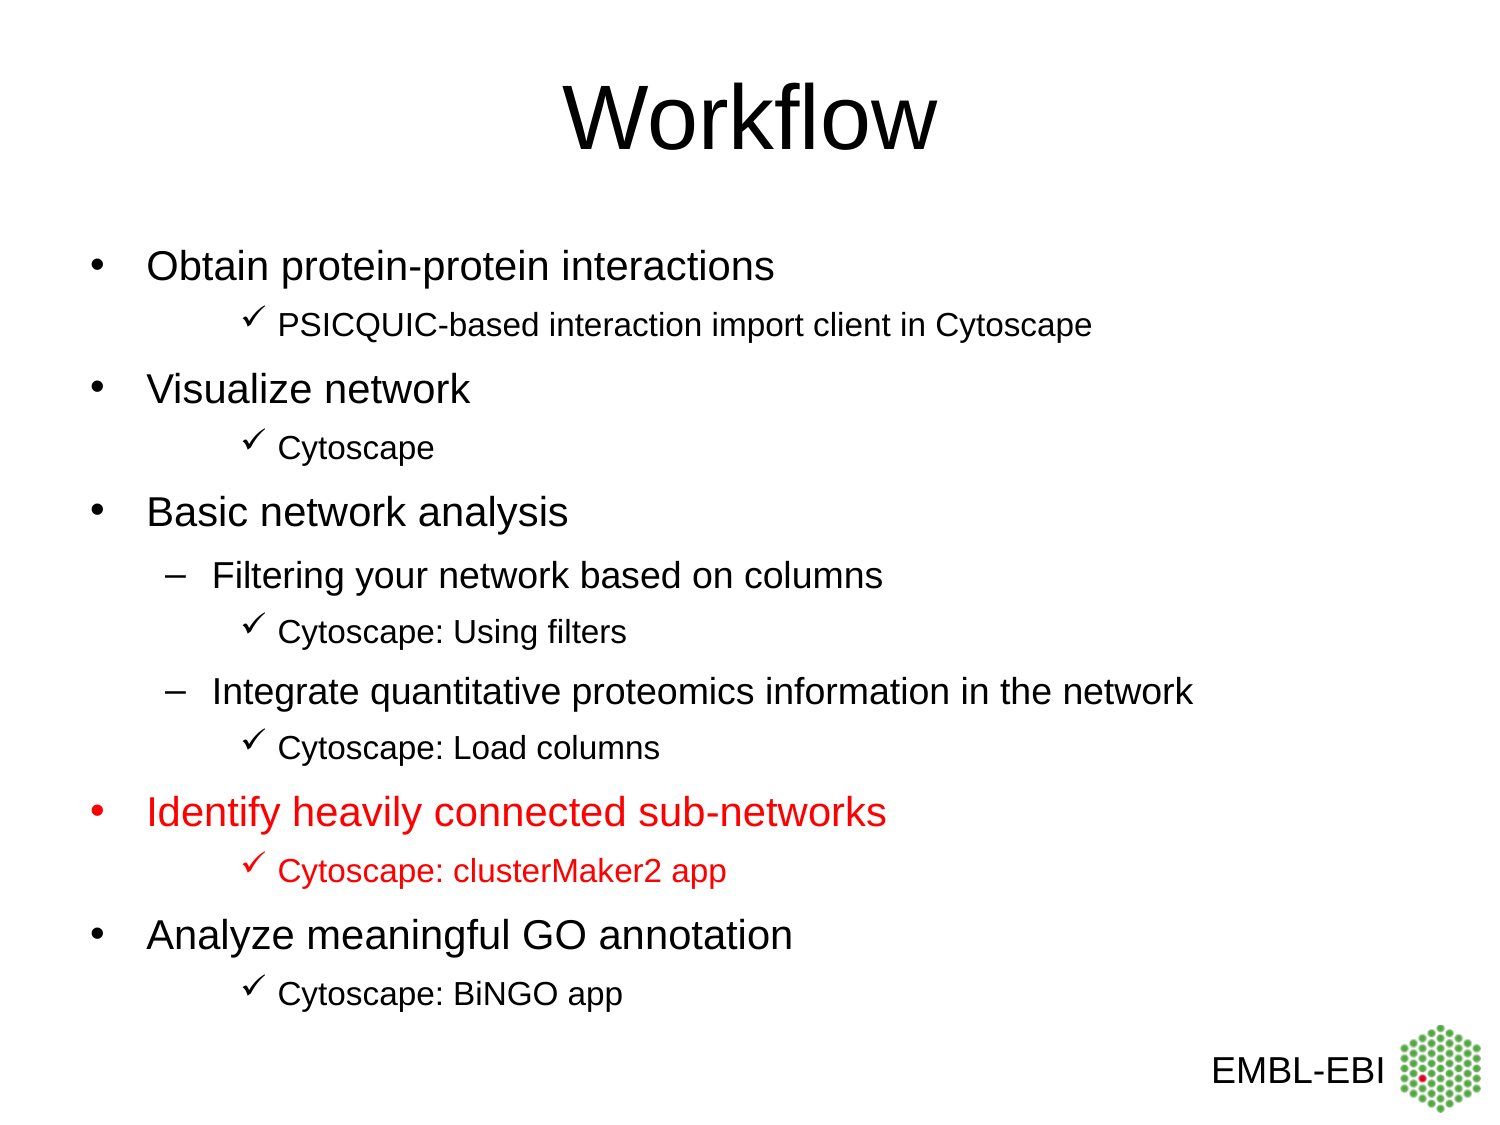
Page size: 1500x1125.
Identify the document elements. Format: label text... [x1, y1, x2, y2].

picture [1396, 1025, 1481, 1113]
list Obtain protein-protein interactions PSICQUIC-based interaction import client in Cytoscape Visualize network Cytoscape Basic network analysis Filtering your network based on columns Cytoscape: Using filters Integrate quantitative proteomics information in the network Cytoscape: Load columns Identify heavily connected sub-networks Cytoscape: clusterMaker2 app Analyze meaningful GO annotation Cytoscape: BiNGO app [75, 221, 1425, 964]
title Workflow [75, 19, 1425, 207]
